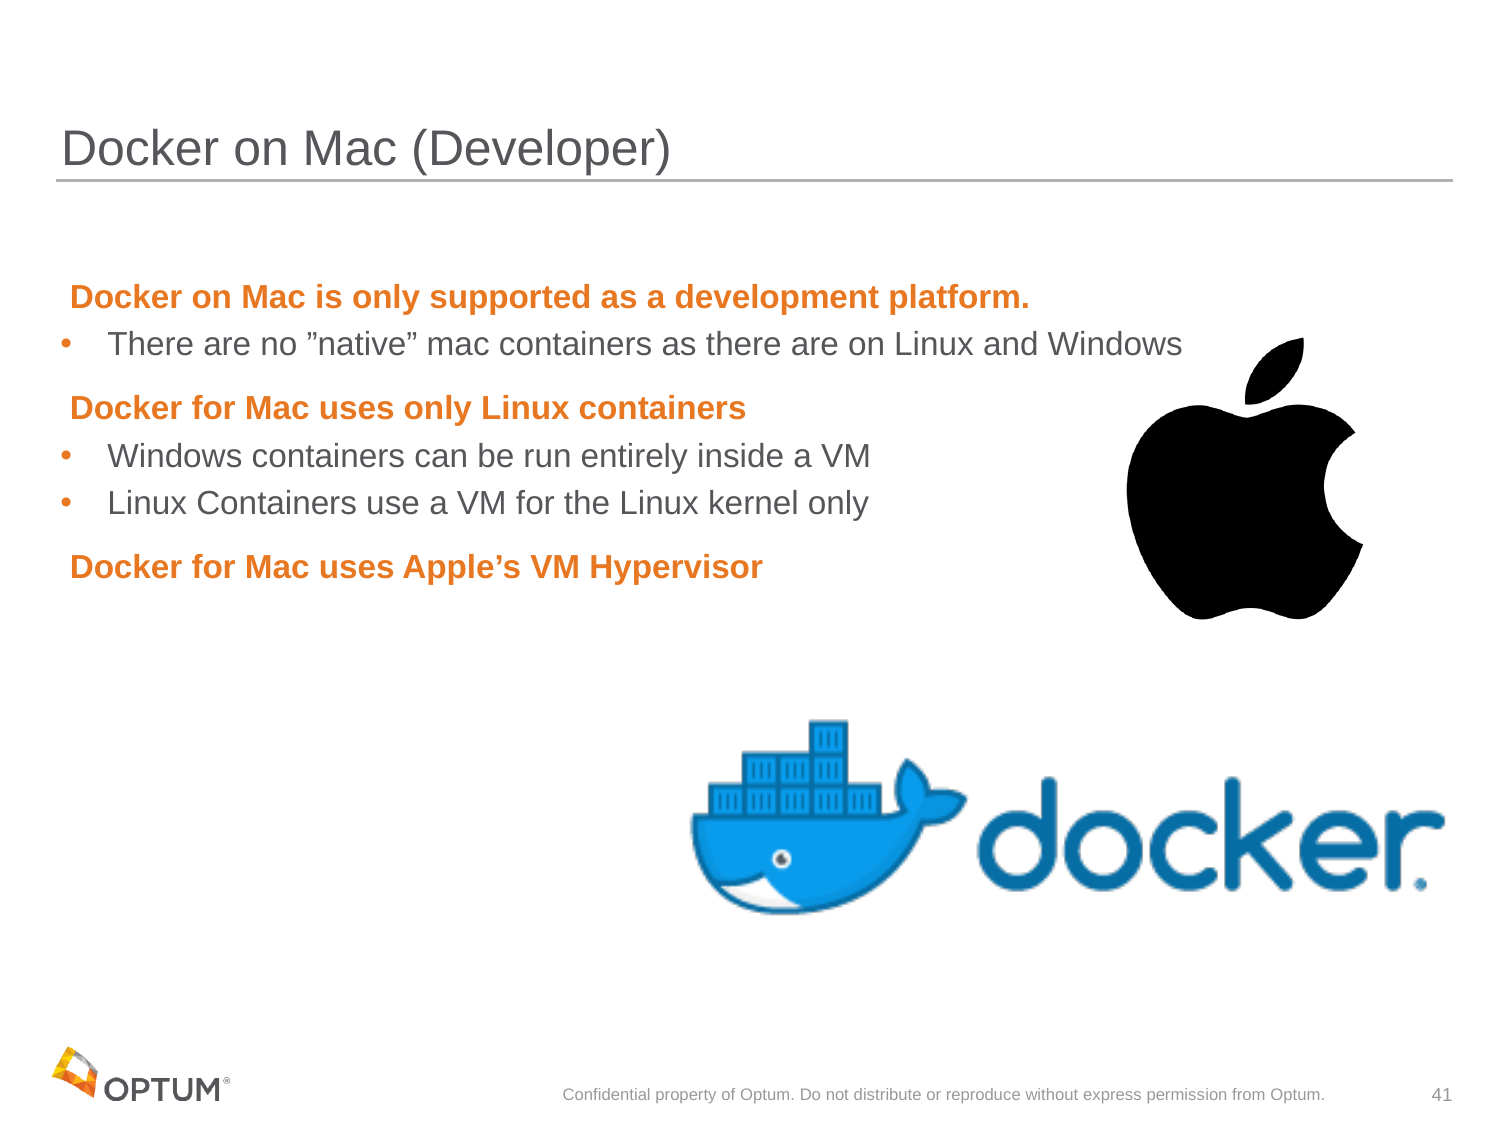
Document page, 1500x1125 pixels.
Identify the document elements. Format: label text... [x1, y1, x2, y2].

picture [686, 718, 1453, 918]
picture [50, 1044, 231, 1101]
title Docker on Mac (Developer) [60, 0, 1454, 177]
picture [1101, 335, 1386, 621]
slide_number 41 [1385, 1064, 1453, 1124]
list Docker on Mac is only supported as a development platform. There are no ”native” mac containers as there are on Linux and Windows Docker for Mac uses only Linux containers Windows containers can be run entirely inside a VM Linux Containers use a VM for the Linux kernel only Docker for Mac uses Apple’s VM Hypervisor [60, 212, 1453, 881]
footer Confidential property of Optum. Do not distribute or reproduce without express permission from Optum. [508, 1064, 1381, 1124]
